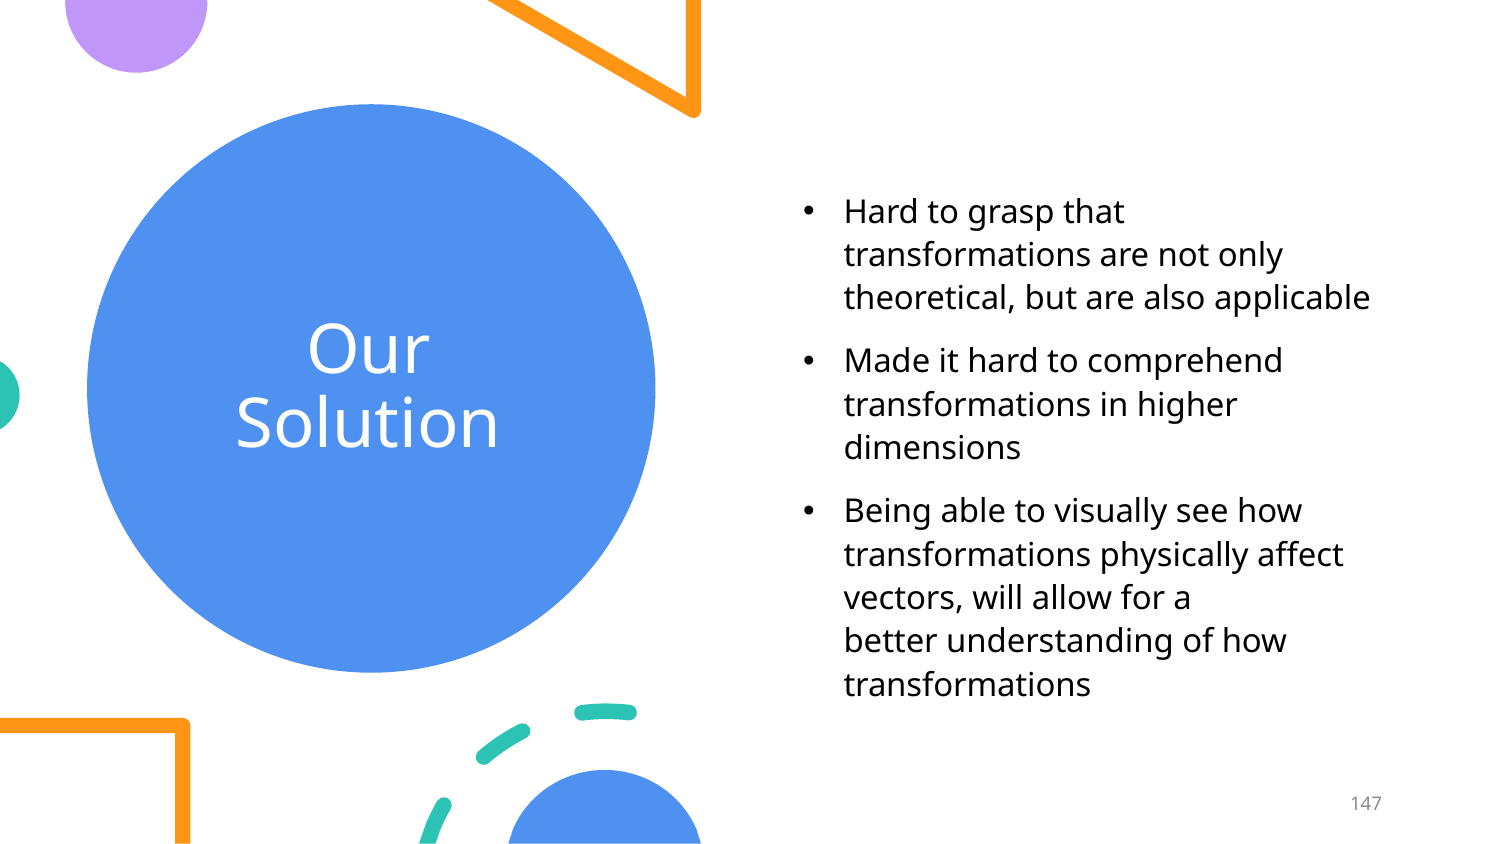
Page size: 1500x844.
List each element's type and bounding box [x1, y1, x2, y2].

slide_number [1292, 782, 1398, 827]
text_box [788, 178, 1415, 715]
title [169, 137, 568, 639]
